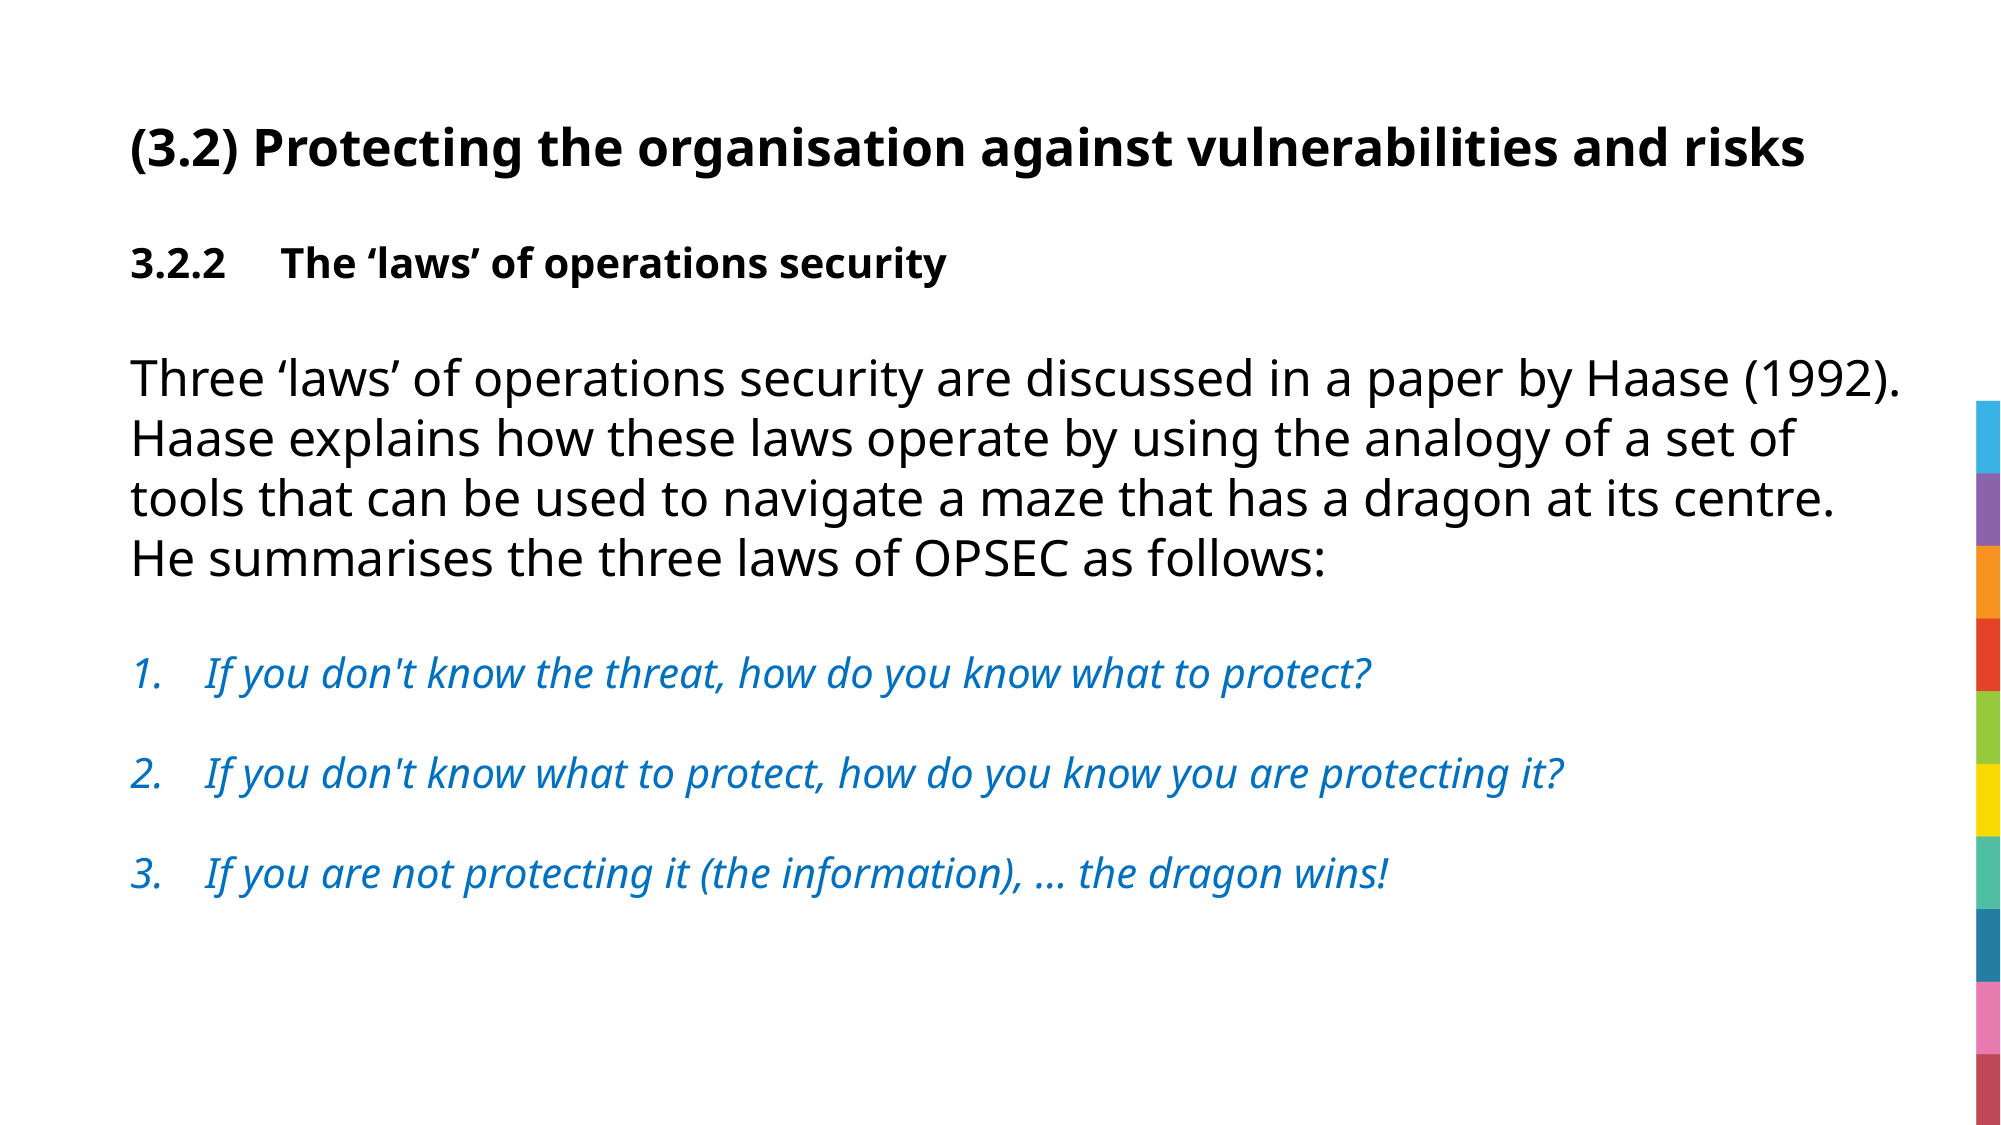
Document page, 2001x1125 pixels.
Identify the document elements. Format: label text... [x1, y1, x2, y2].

picture [1976, 402, 2001, 1125]
list 3.2.2 The ‘laws’ of operations security Three ‘laws’ of operations security are discussed in a paper by Haase (1992). Haase explains how these laws operate by using the analogy of a set of tools that can be used to navigate a maze that has a dragon at its centre. He summarises the three laws of OPSEC as follows: If you don't know the threat, how do you know what to protect? If you don't know what to protect, how do you know you are protecting it? If you are not protecting it (the information), … the dragon wins! [115, 229, 1929, 1094]
title (3.2) Protecting the organisation against vulnerabilities and risks [115, 111, 1863, 186]
